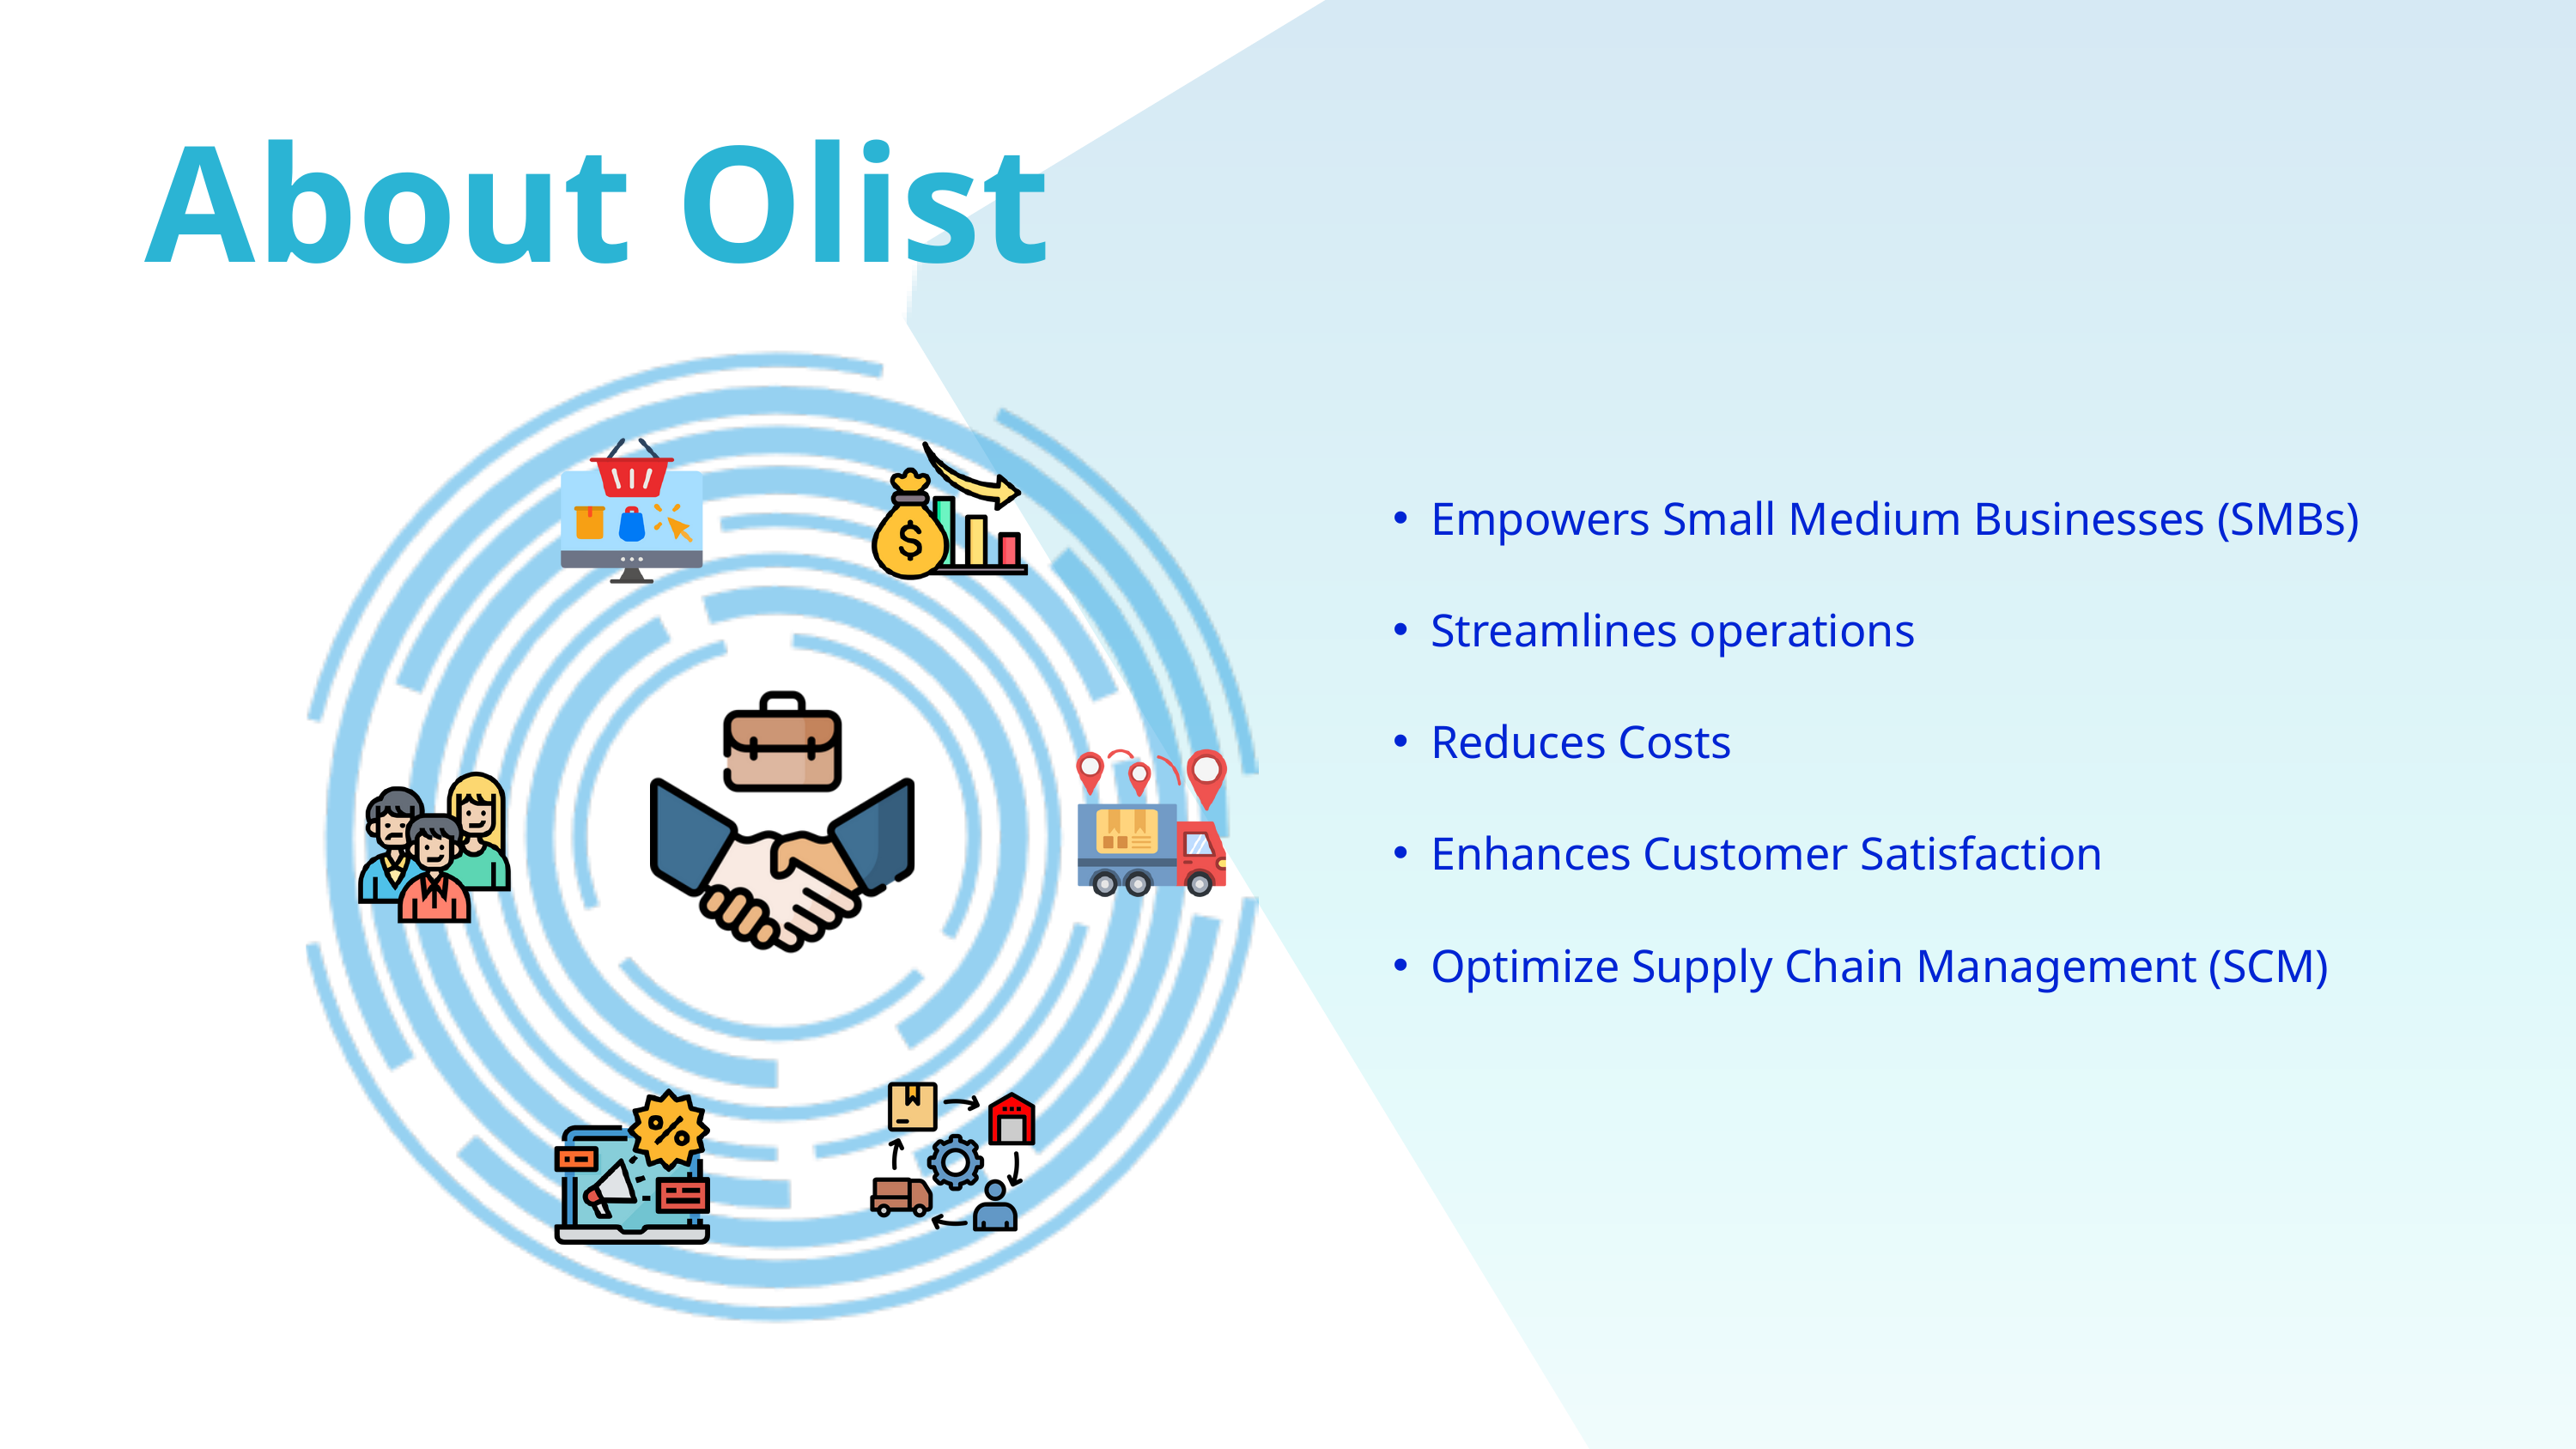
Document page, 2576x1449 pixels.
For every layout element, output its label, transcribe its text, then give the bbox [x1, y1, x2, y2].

text_box About Olist [144, 133, 1742, 294]
text_box [889, 0, 2576, 1449]
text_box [306, 349, 1260, 1328]
text_box Empowers Small Medium Businesses (SMBs) Streamlines operations Reduces Costs Enhances Customer Satisfaction Optimize Supply Chain Management (SCM) [1354, 432, 2458, 991]
